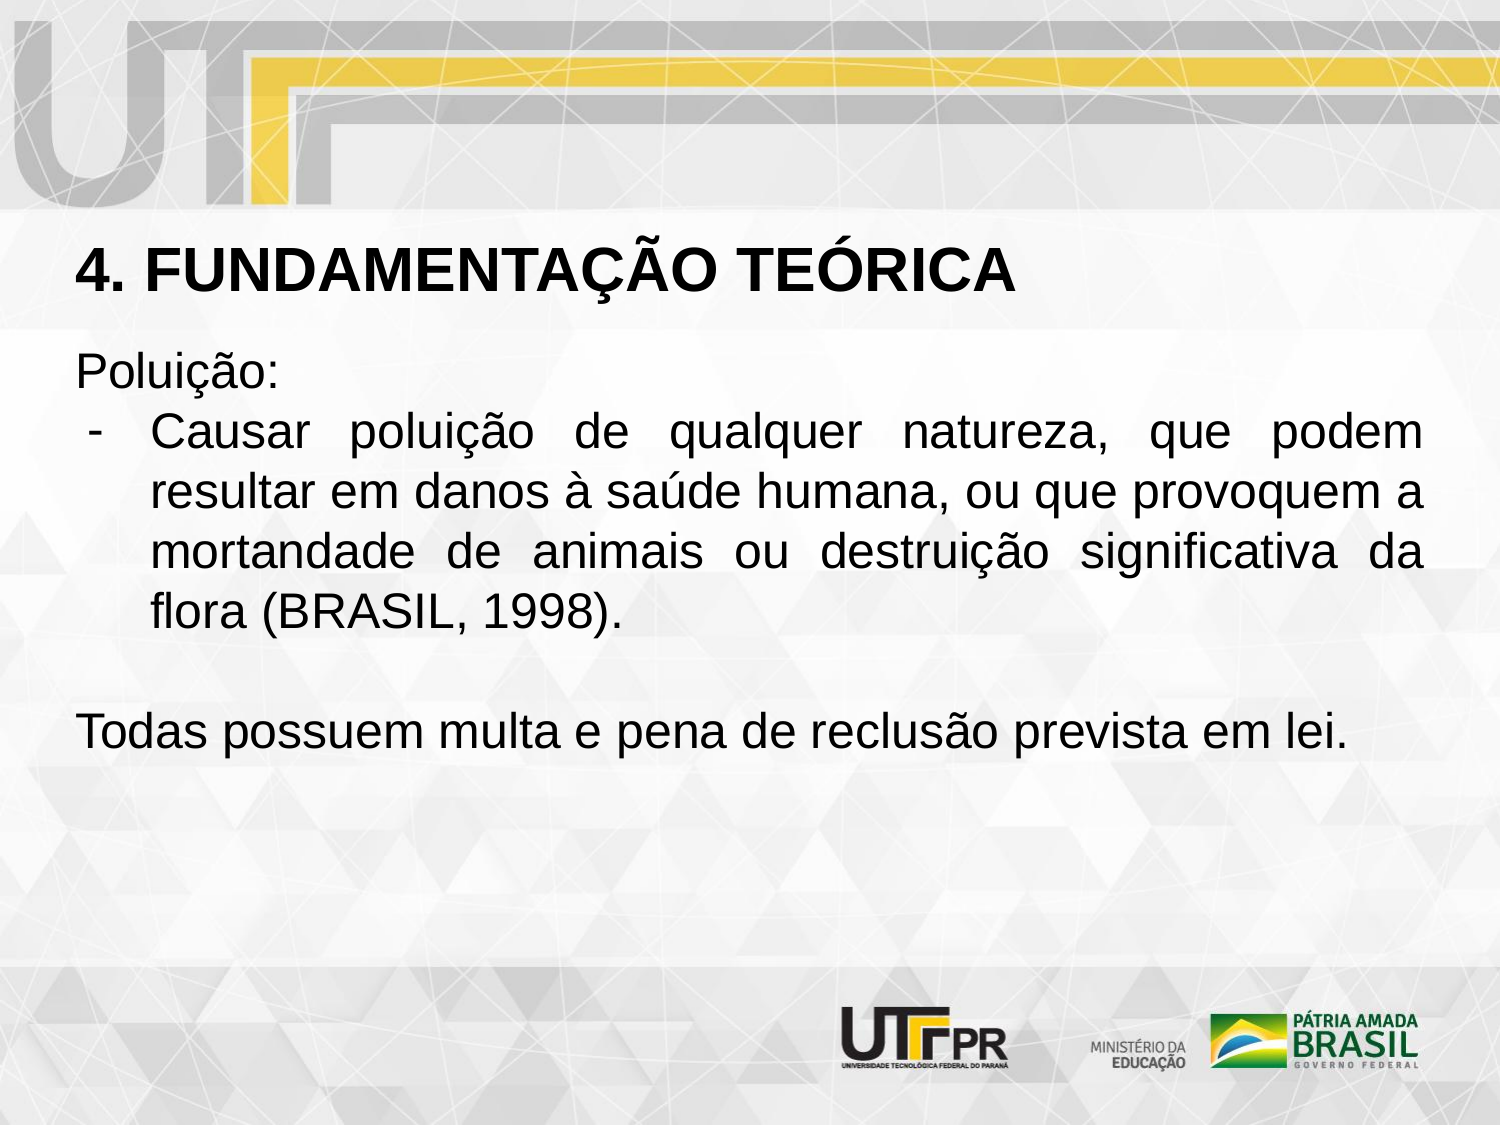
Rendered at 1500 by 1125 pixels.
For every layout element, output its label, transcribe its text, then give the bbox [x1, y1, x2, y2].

subtitle Poluição: Causar poluição de qualquer natureza, que podem resultar em danos à saúde humana, ou que provoquem a mortandade de animais ou destruição significativa da flora (BRASIL, 1998). Todas possuem multa e pena de reclusão prevista em lei. [75, 338, 1425, 960]
title 4. FUNDAMENTAÇÃO TEÓRICA [75, 211, 1425, 321]
picture [0, 0, 1500, 1125]
